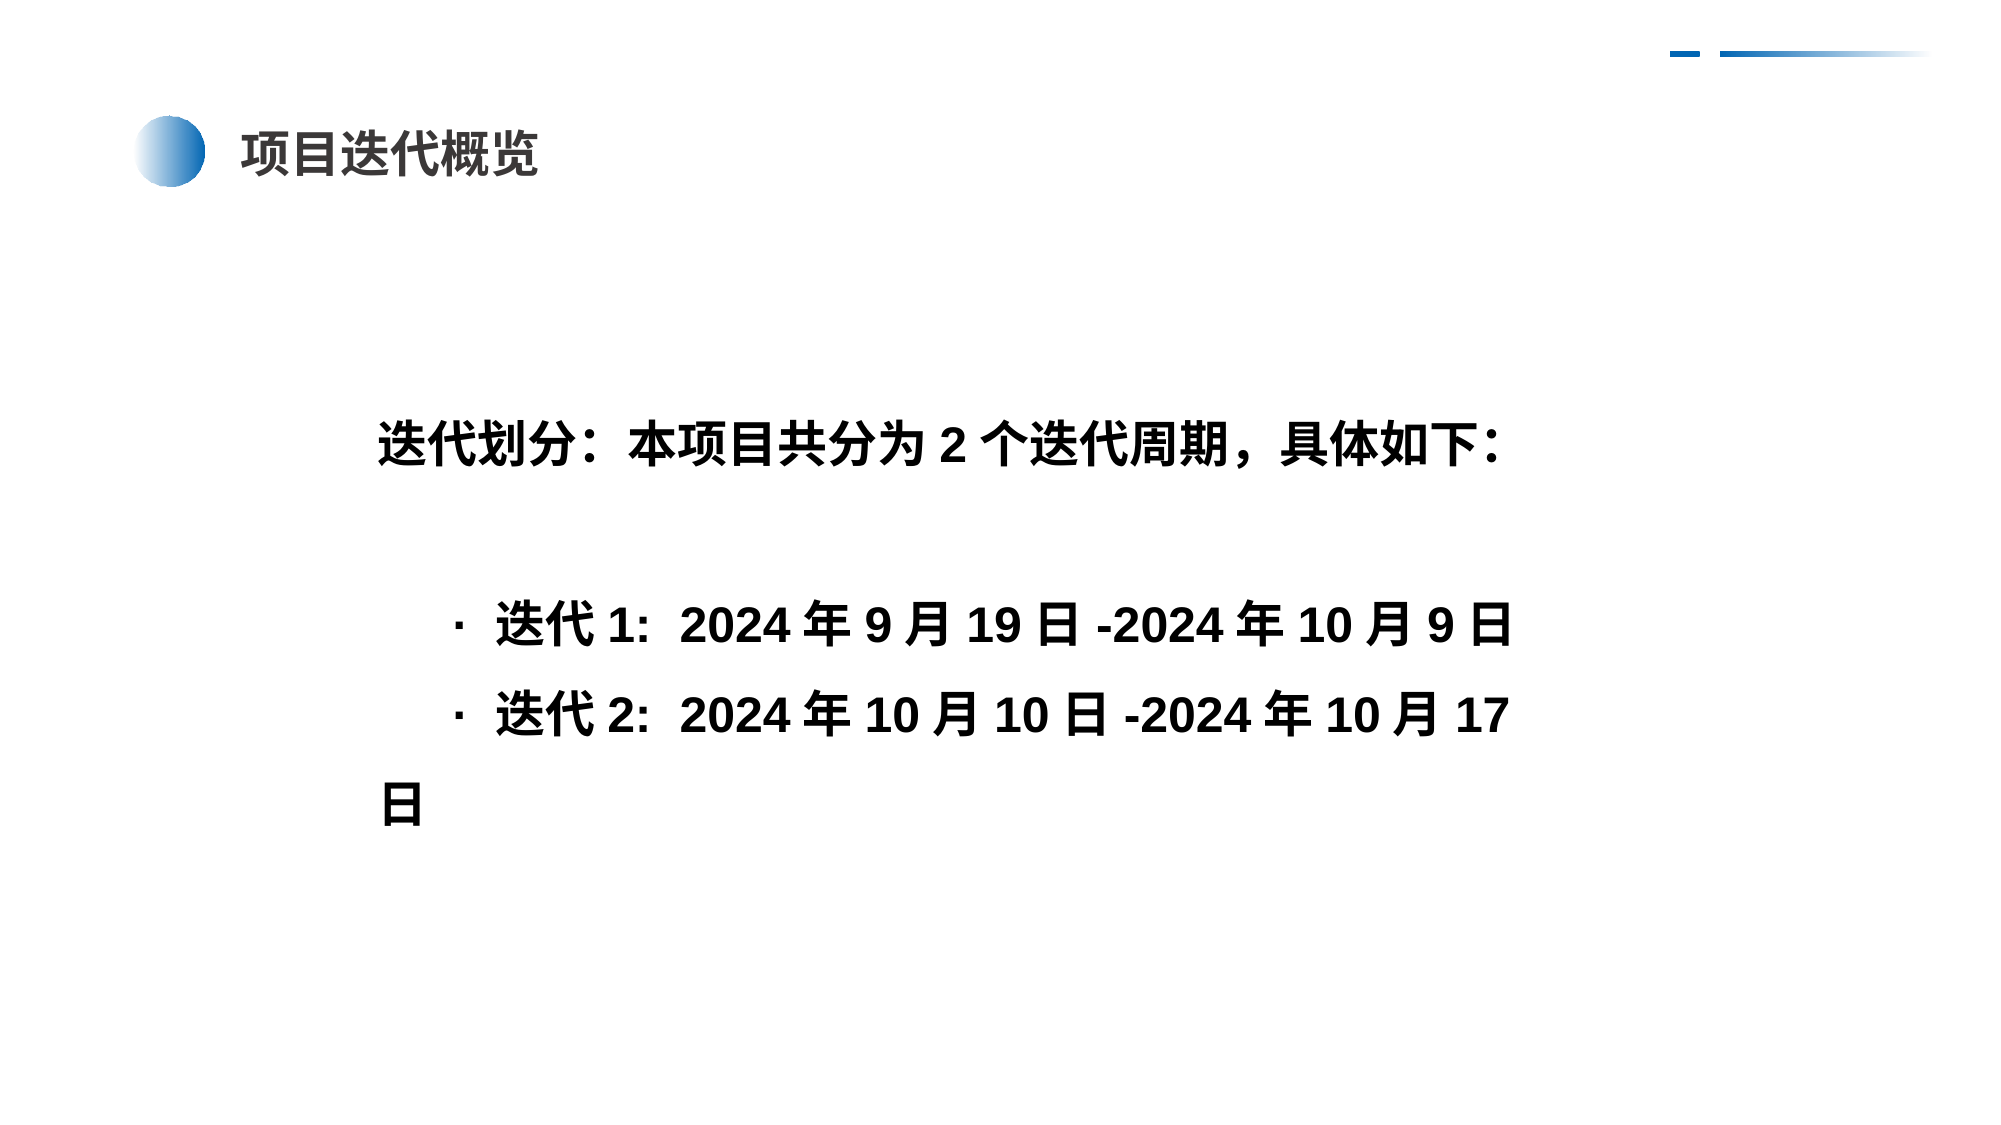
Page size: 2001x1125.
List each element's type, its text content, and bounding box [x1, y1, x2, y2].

text_box 项目迭代概览 [225, 115, 589, 191]
text_box [1719, 50, 1932, 58]
text_box [132, 114, 206, 188]
text_box 迭代划分：本项目共分为2个迭代周期，具体如下： · 迭代1: 2024年9月19日-2024年10月9日 · 迭代2: 2024年10月10日-2024年10月17日 [362, 375, 1568, 841]
text_box [1669, 50, 1701, 58]
